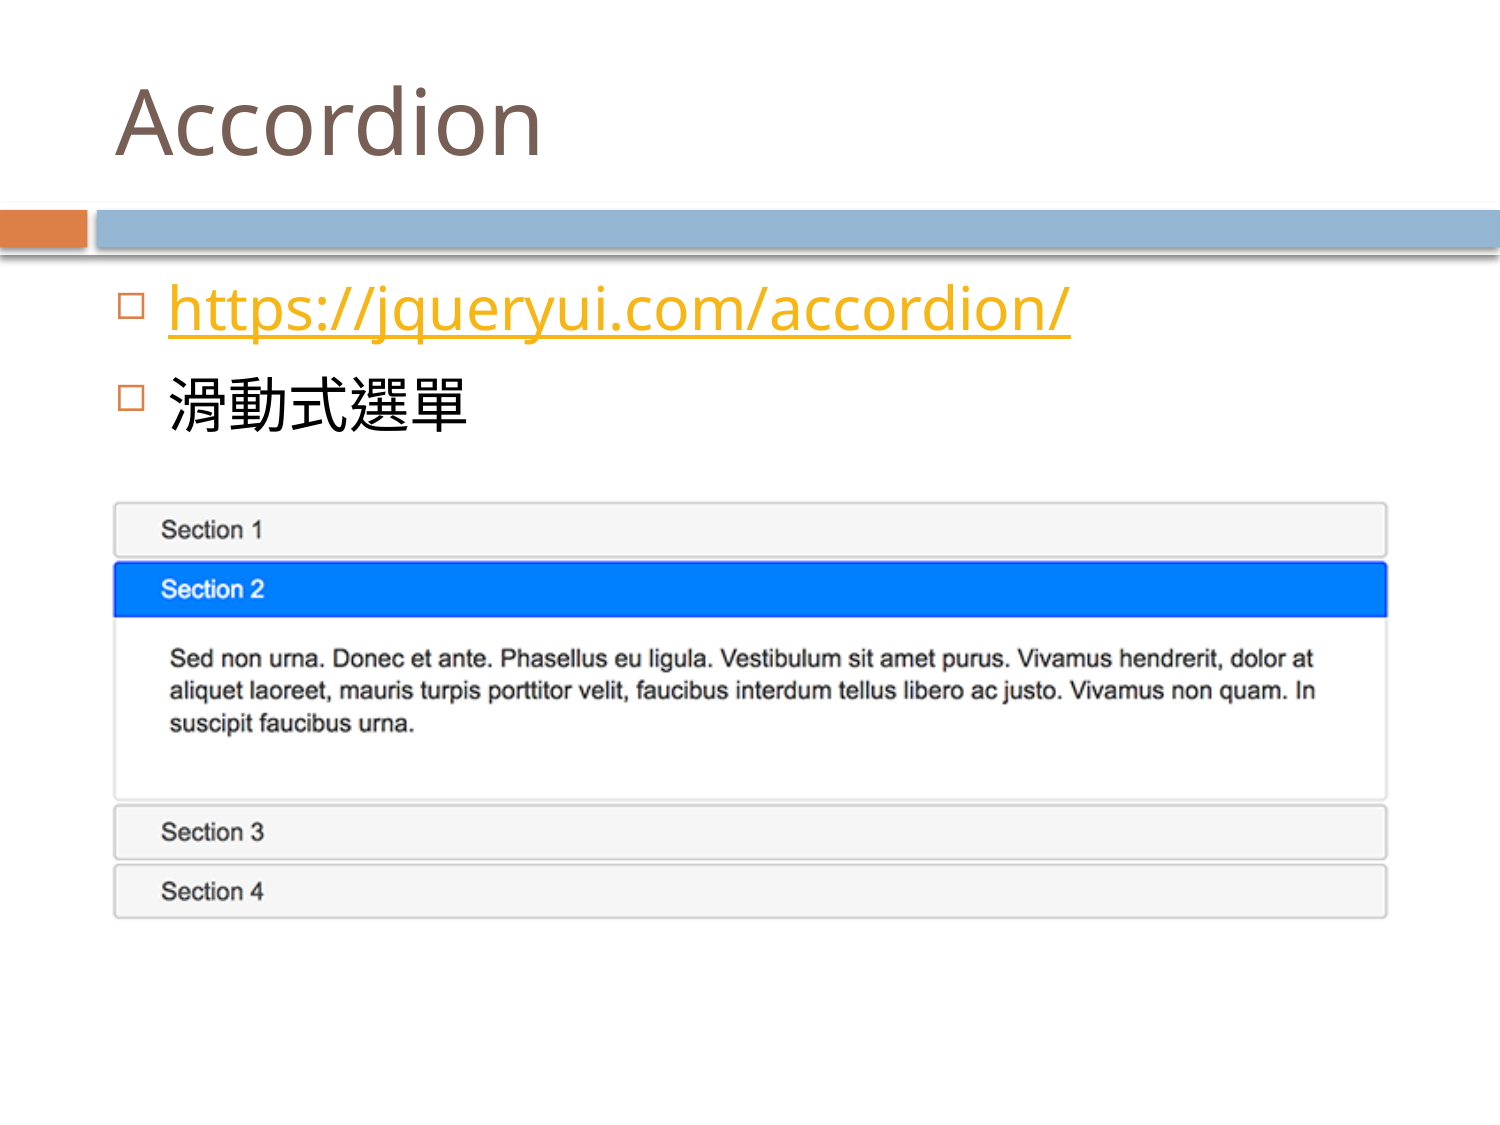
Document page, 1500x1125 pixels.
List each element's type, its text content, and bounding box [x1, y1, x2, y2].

list https://jqueryui.com/accordion/ 滑動式選單 [100, 262, 1438, 503]
title Accordion [100, 37, 1438, 200]
picture [98, 490, 1402, 928]
